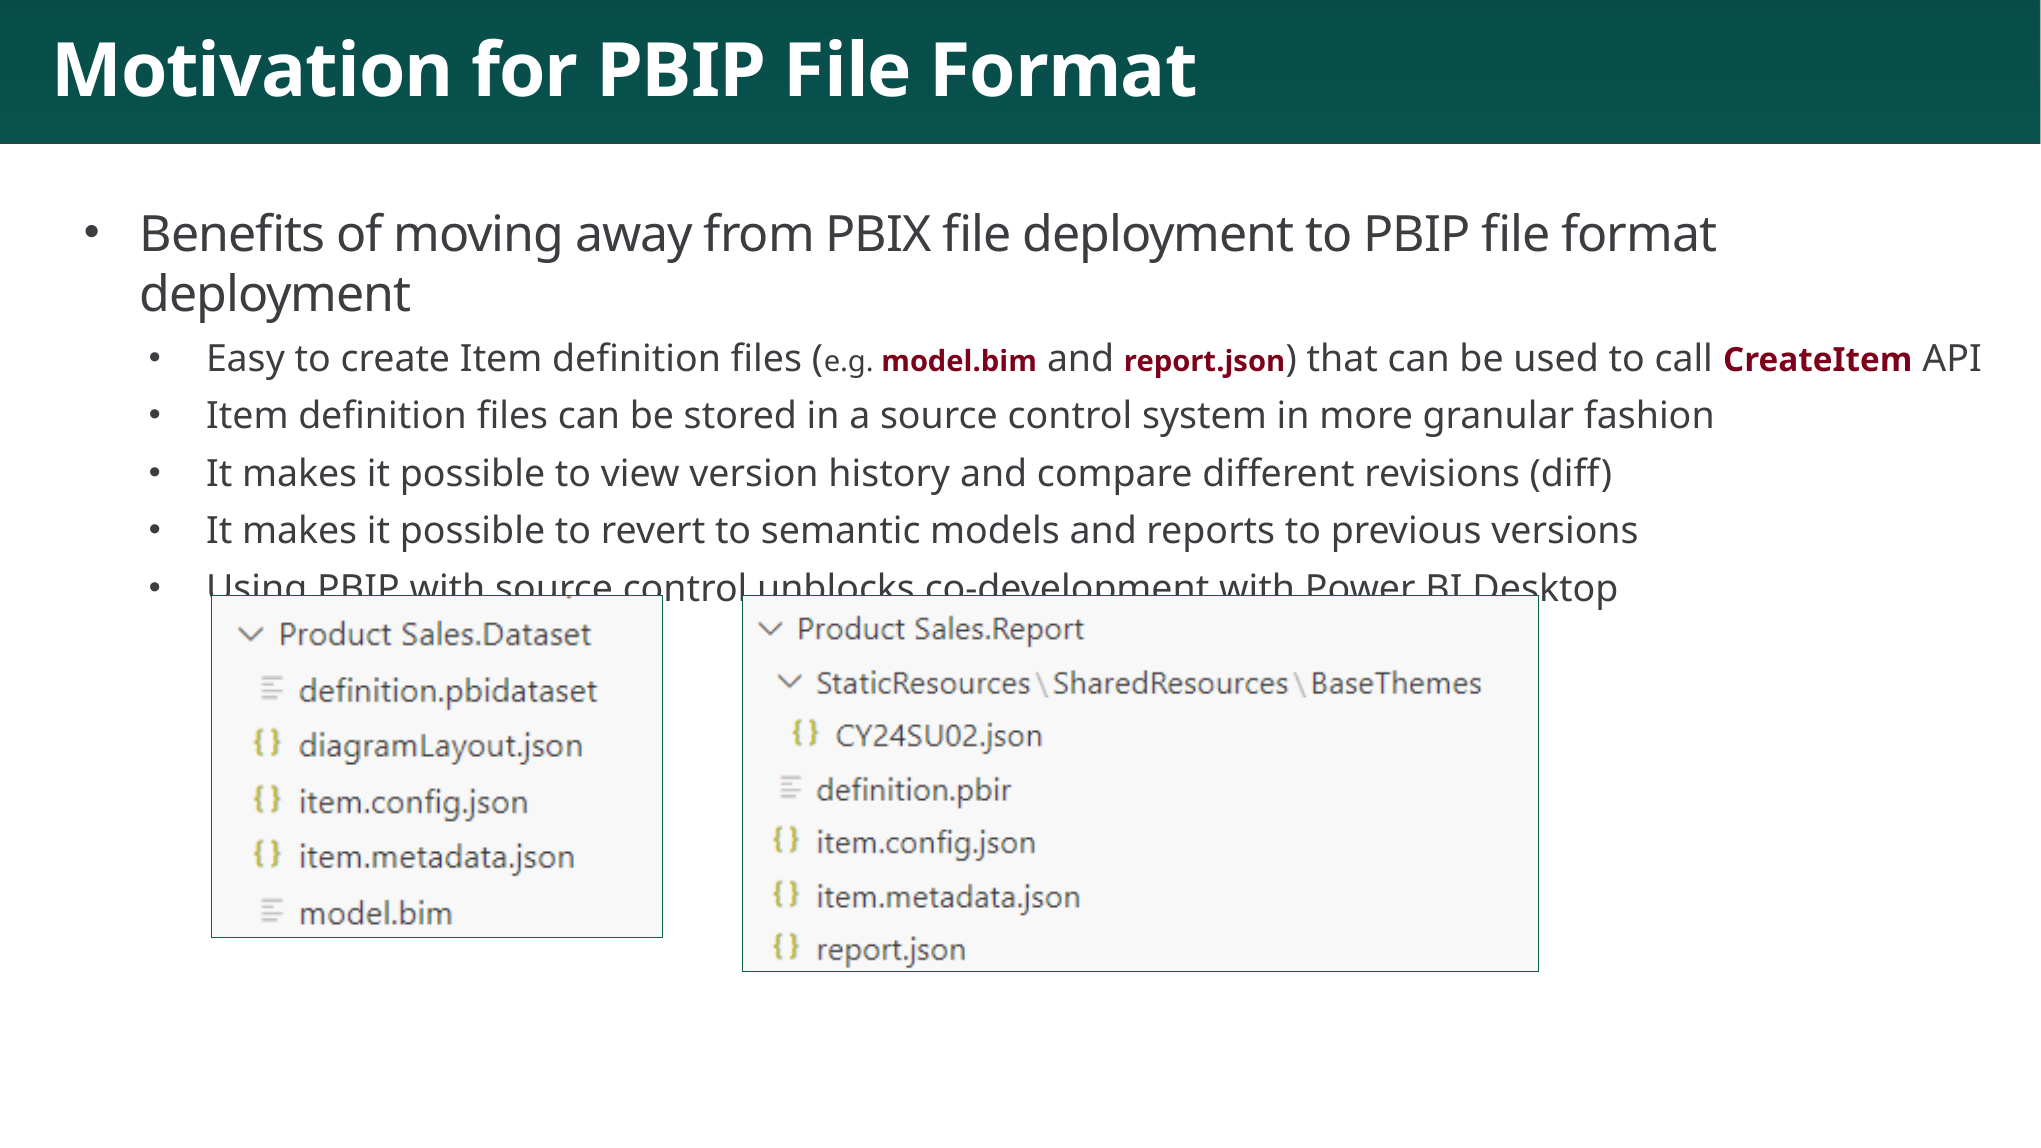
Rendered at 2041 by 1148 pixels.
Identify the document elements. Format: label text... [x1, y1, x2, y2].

picture [210, 594, 663, 938]
title Motivation for PBIP File Format [51, 31, 1988, 113]
list Benefits of moving away from PBIX file deployment to PBIP file format deployment Easy to create Item definition files (e.g. model.bim and report.json) that can be used to call CreateItem API Item definition files can be stored in a source control system in more granular fashion It makes it possible to view version history and compare different revisions (diff) It makes it possible to revert to semantic models and reports to previous versions Using PBIP with source control unblocks co-development with Power BI Desktop [83, 201, 1988, 553]
picture [742, 594, 1540, 972]
